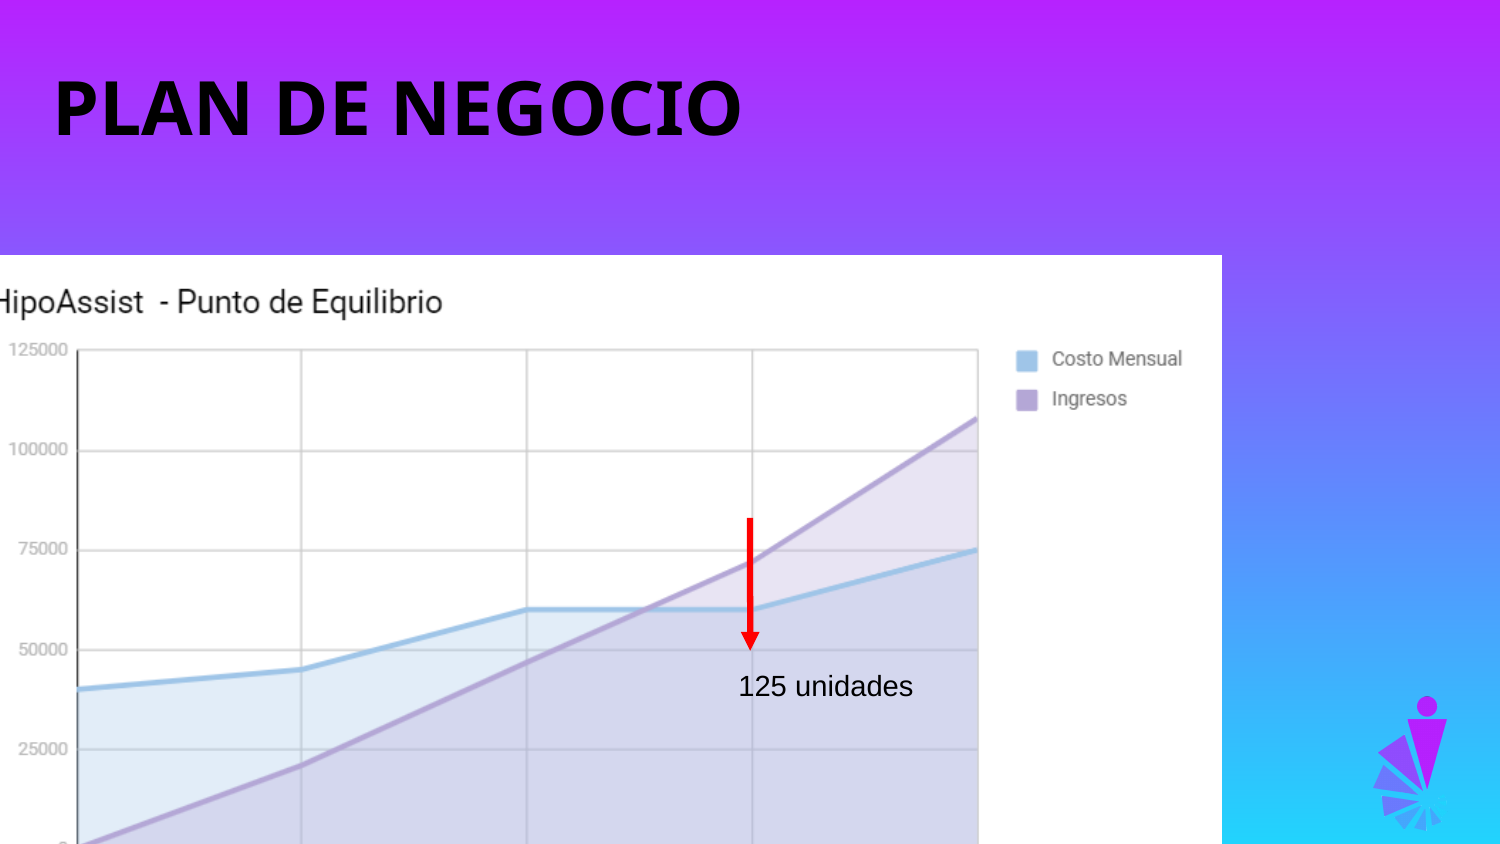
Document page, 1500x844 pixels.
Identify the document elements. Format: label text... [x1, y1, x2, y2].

picture [0, 255, 1222, 844]
title PLAN DE NEGOCIO [37, 62, 896, 148]
picture [1351, 695, 1488, 832]
